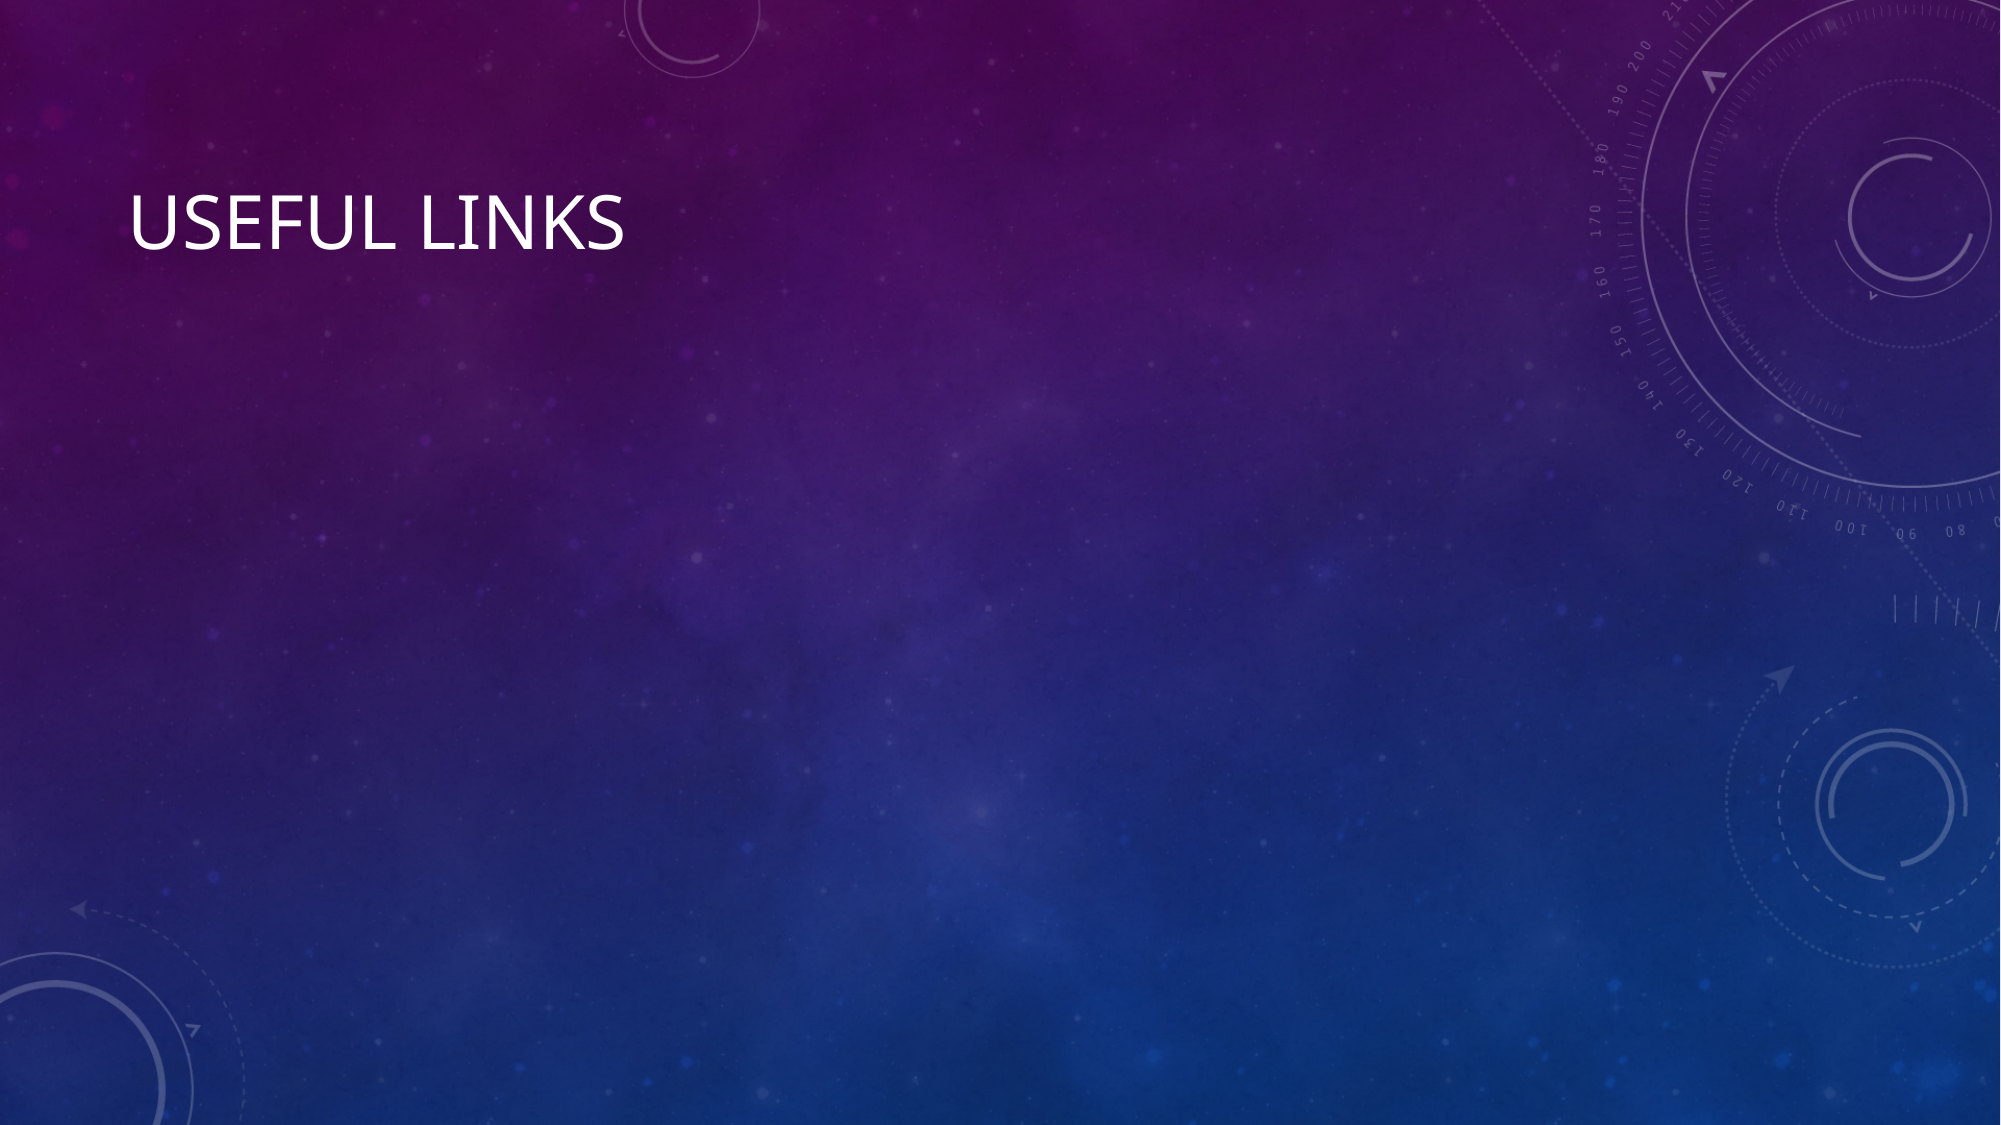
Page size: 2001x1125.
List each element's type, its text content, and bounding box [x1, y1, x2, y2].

picture [0, 0, 2001, 1125]
title Useful Links [112, 99, 1775, 339]
